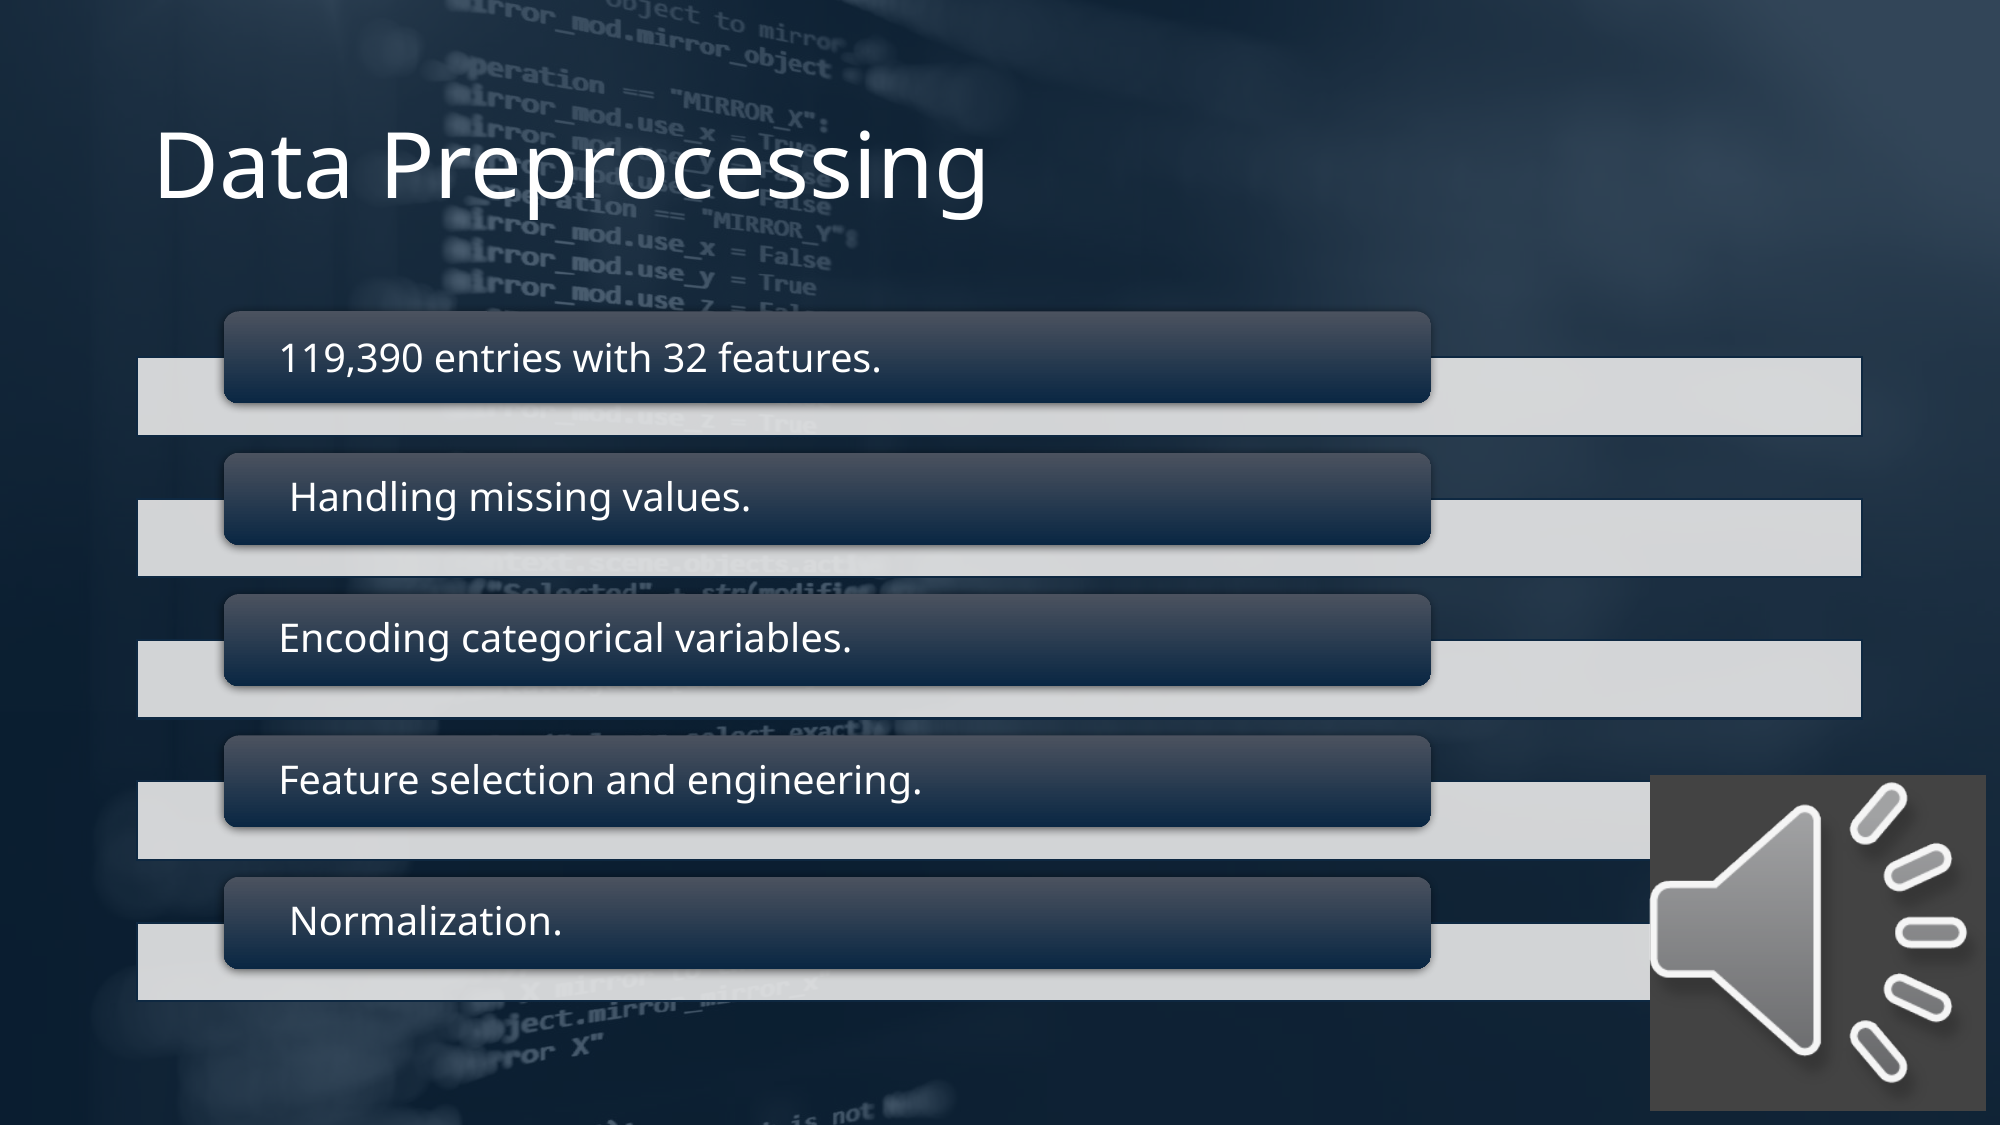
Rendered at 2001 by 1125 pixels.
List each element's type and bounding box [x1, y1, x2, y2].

text_box [136, 298, 1863, 1014]
picture [0, 0, 2000, 1125]
